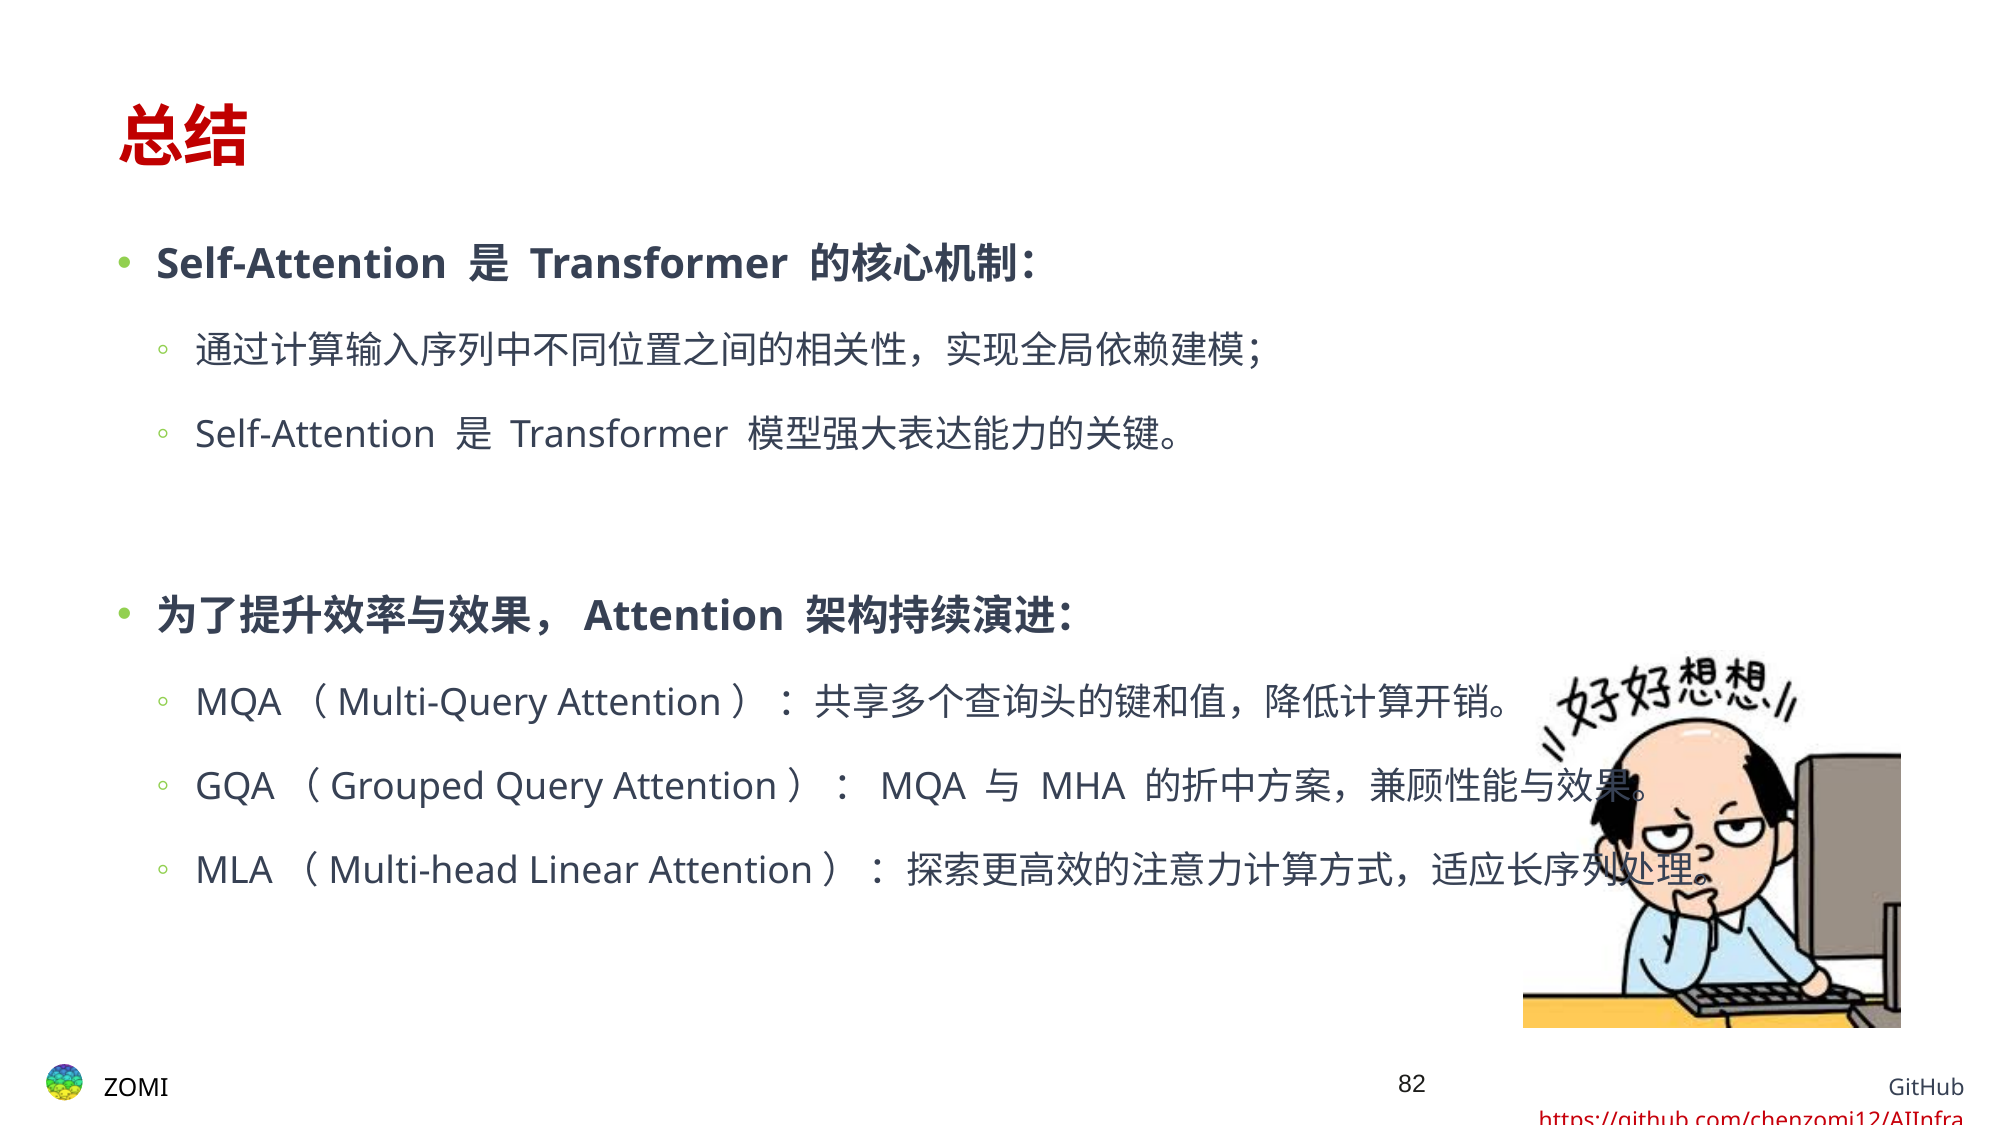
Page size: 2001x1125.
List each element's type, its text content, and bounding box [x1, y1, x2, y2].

picture [1523, 649, 1902, 1028]
title 总结 [102, 85, 1901, 183]
list Self-Attention 是 Transformer 的核心机制： 通过计算输入序列中不同位置之间的相关性，实现全局依赖建模； Self-Attention 是 Transformer 模型强大表达能力的关键。 为了提升效率与效果，Attention 架构持续演进： MQA（Multi-Query Attention） ：共享多个查询头的键和值，降低计算开销。 GQA（Grouped Query Attention） ：MQA 与 MHA 的折中方案，兼顾性能与效果。 MLA（Multi-head Linear Attention） ：探索更高效的注意力计算方式，适应长序列处理。 [102, 204, 1901, 1043]
picture [47, 1065, 82, 1100]
